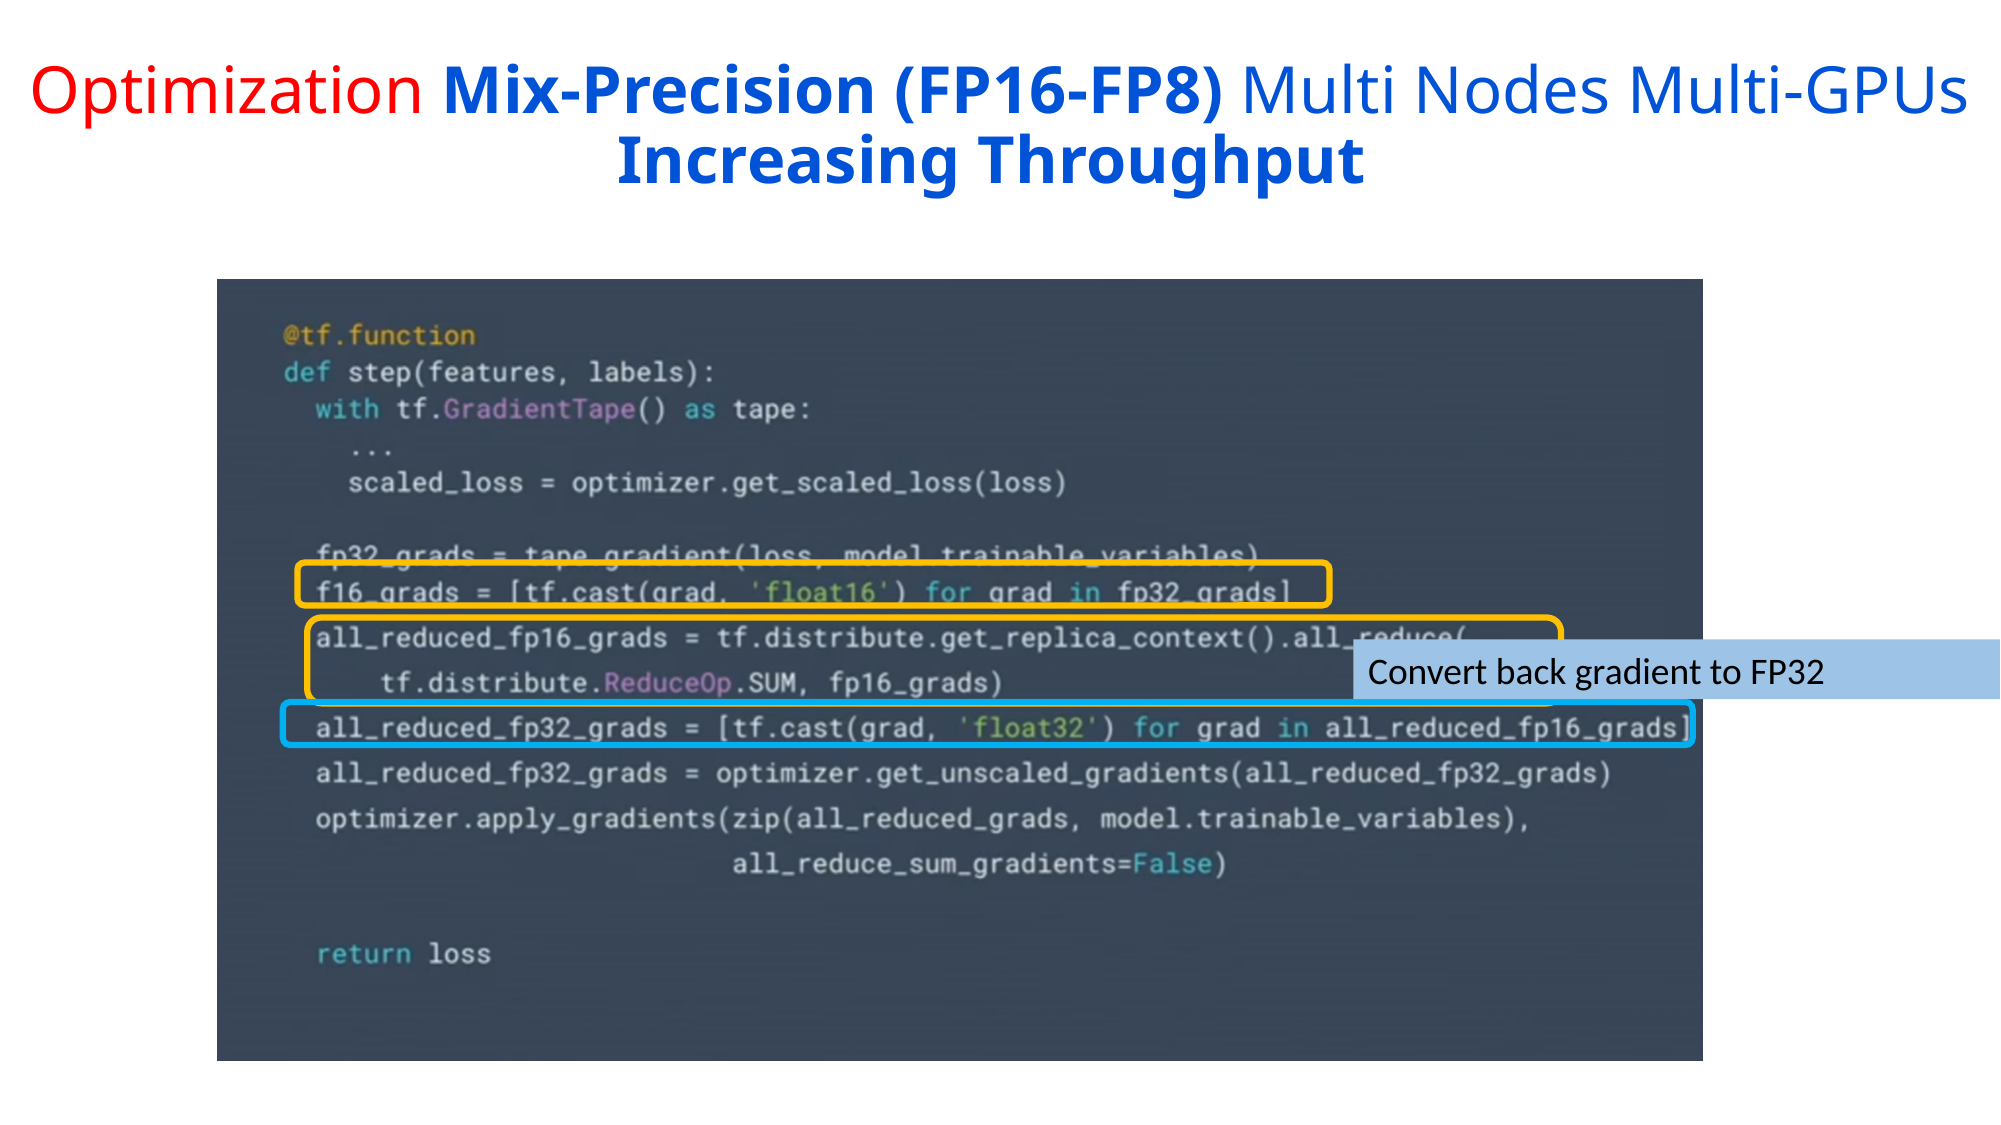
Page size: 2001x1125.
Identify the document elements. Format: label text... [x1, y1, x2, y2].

picture [217, 279, 1703, 1061]
text_box Optimization Mix-Precision (FP16-FP8) Multi Nodes Multi-GPUs Increasing Throughput [0, 16, 2000, 239]
text_box Convert back gradient to FP32 [1703, 639, 2000, 700]
